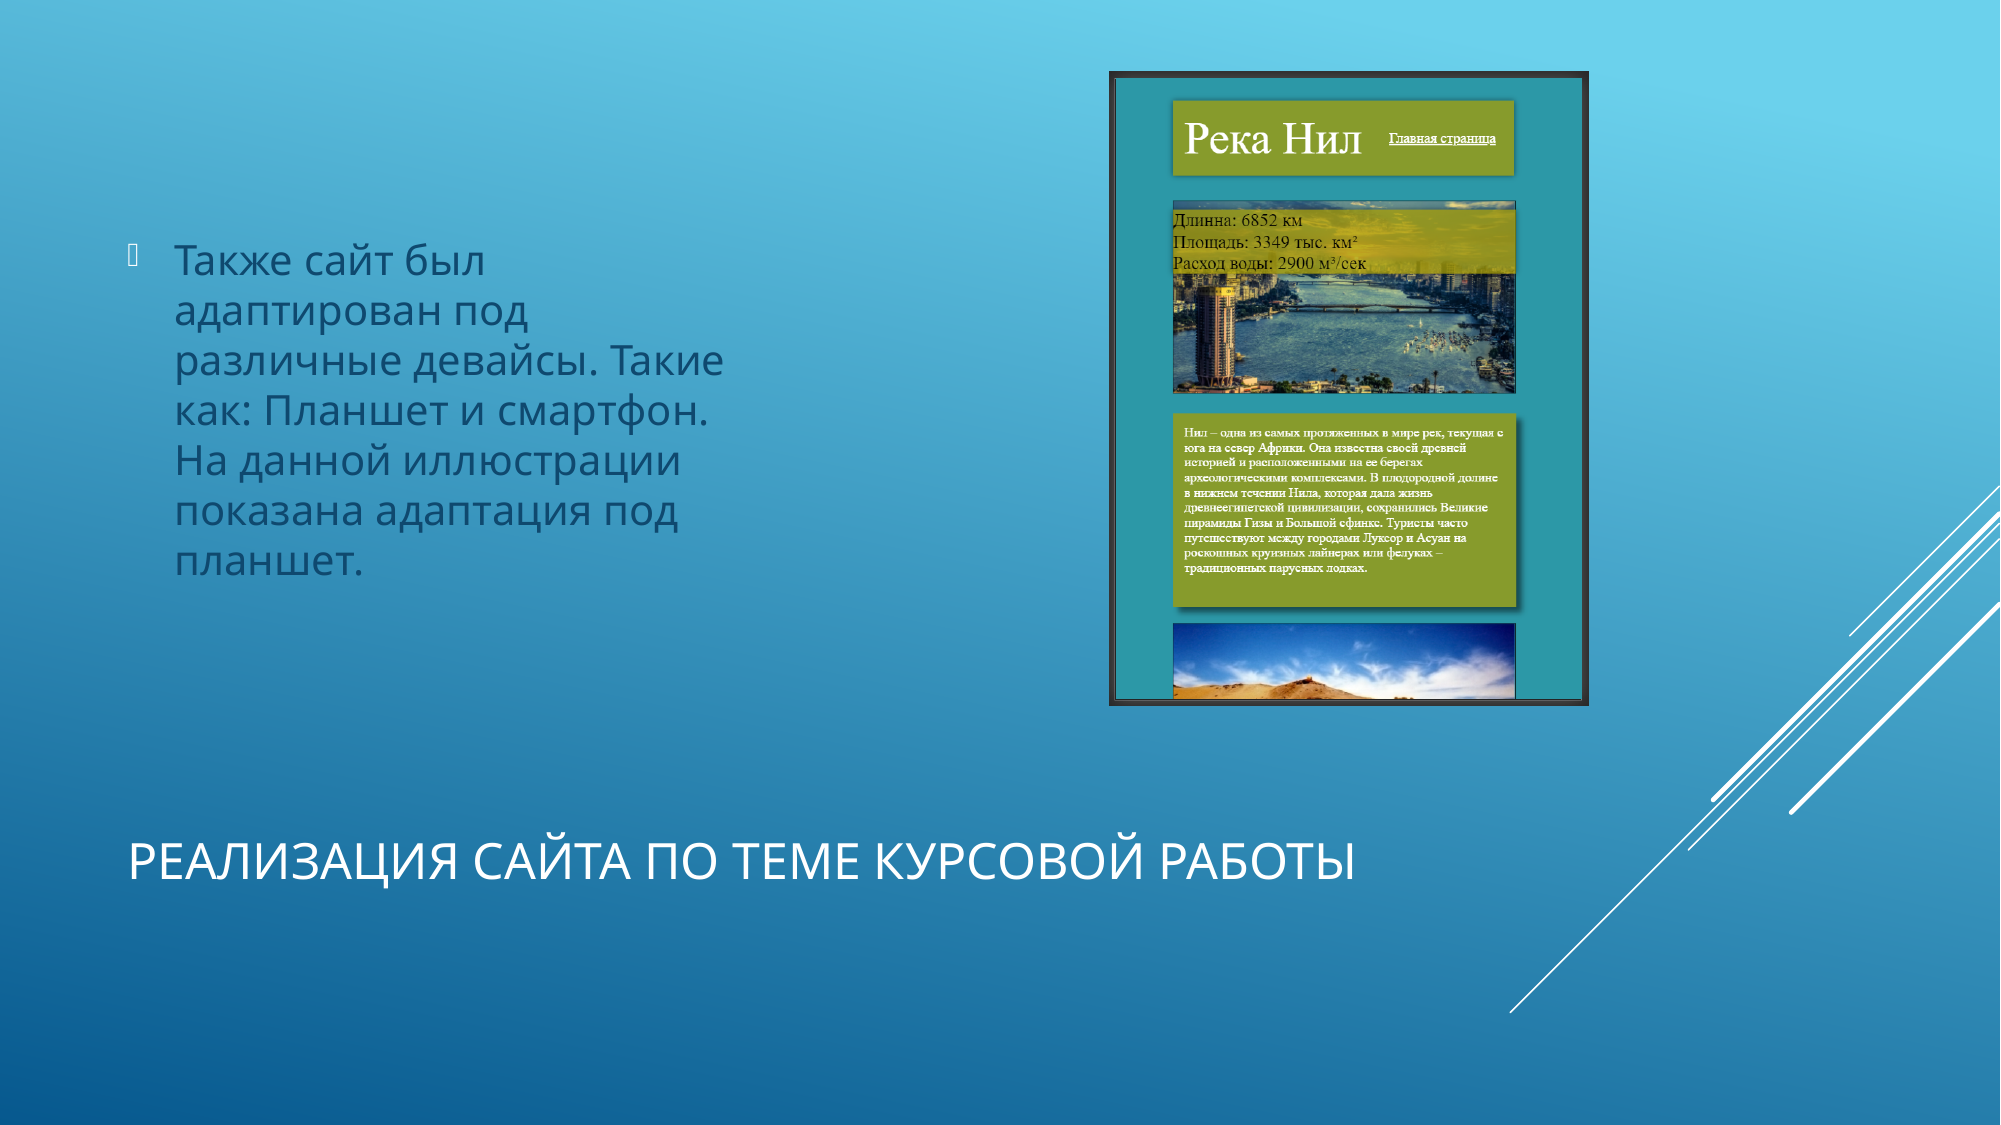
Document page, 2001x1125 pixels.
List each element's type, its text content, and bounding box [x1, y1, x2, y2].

title Реализация сайта по теме курсовой работы [112, 736, 1513, 984]
picture [1109, 70, 1590, 706]
list Также сайт был адаптирован под различные девайсы. Такие как: Планшет и смартфон. На данной иллюстрации показана адаптация под планшет. [112, 112, 761, 706]
